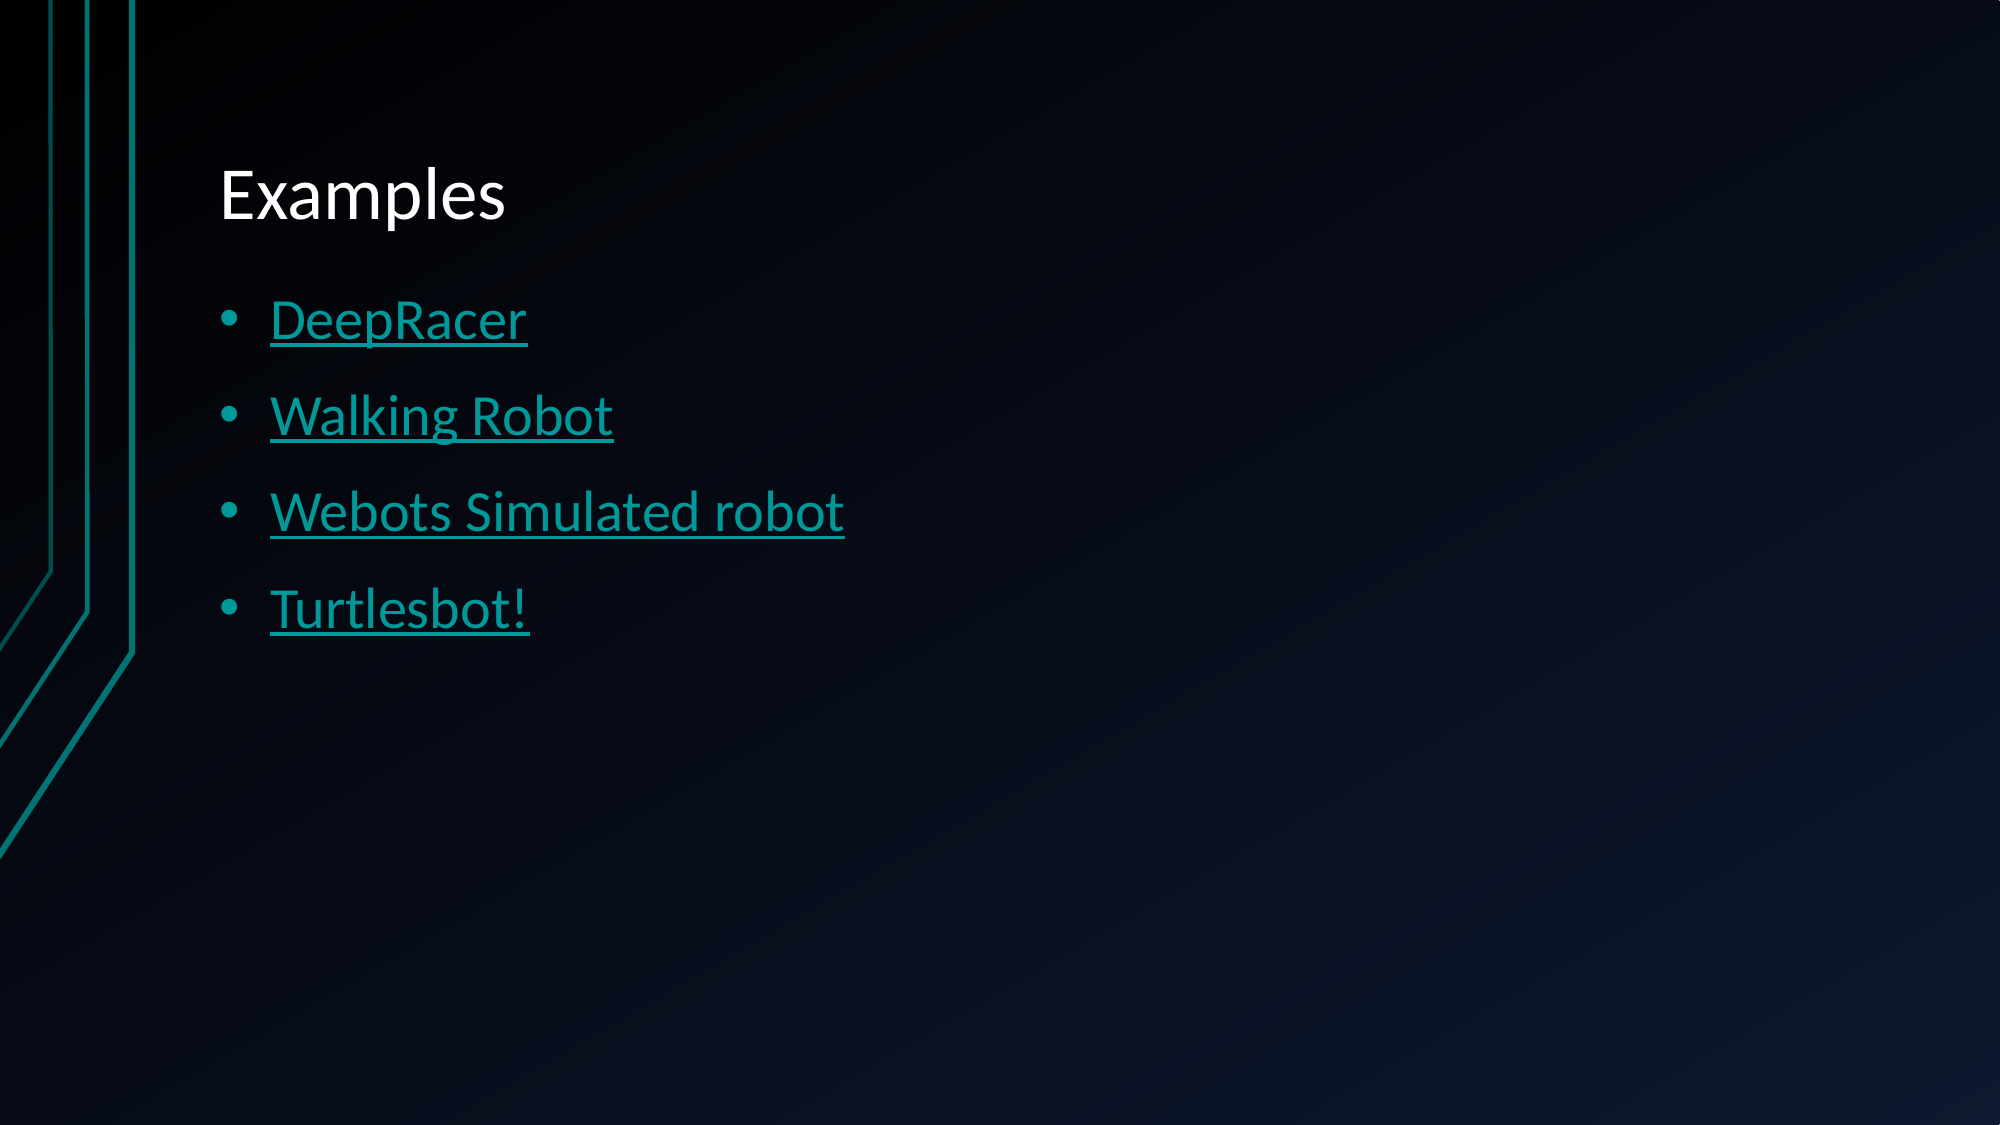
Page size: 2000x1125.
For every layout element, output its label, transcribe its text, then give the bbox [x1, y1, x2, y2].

list DeepRacer Walking Robot Webots Simulated robot Turtlesbot! [200, 279, 1900, 937]
title Examples [199, 45, 1900, 246]
